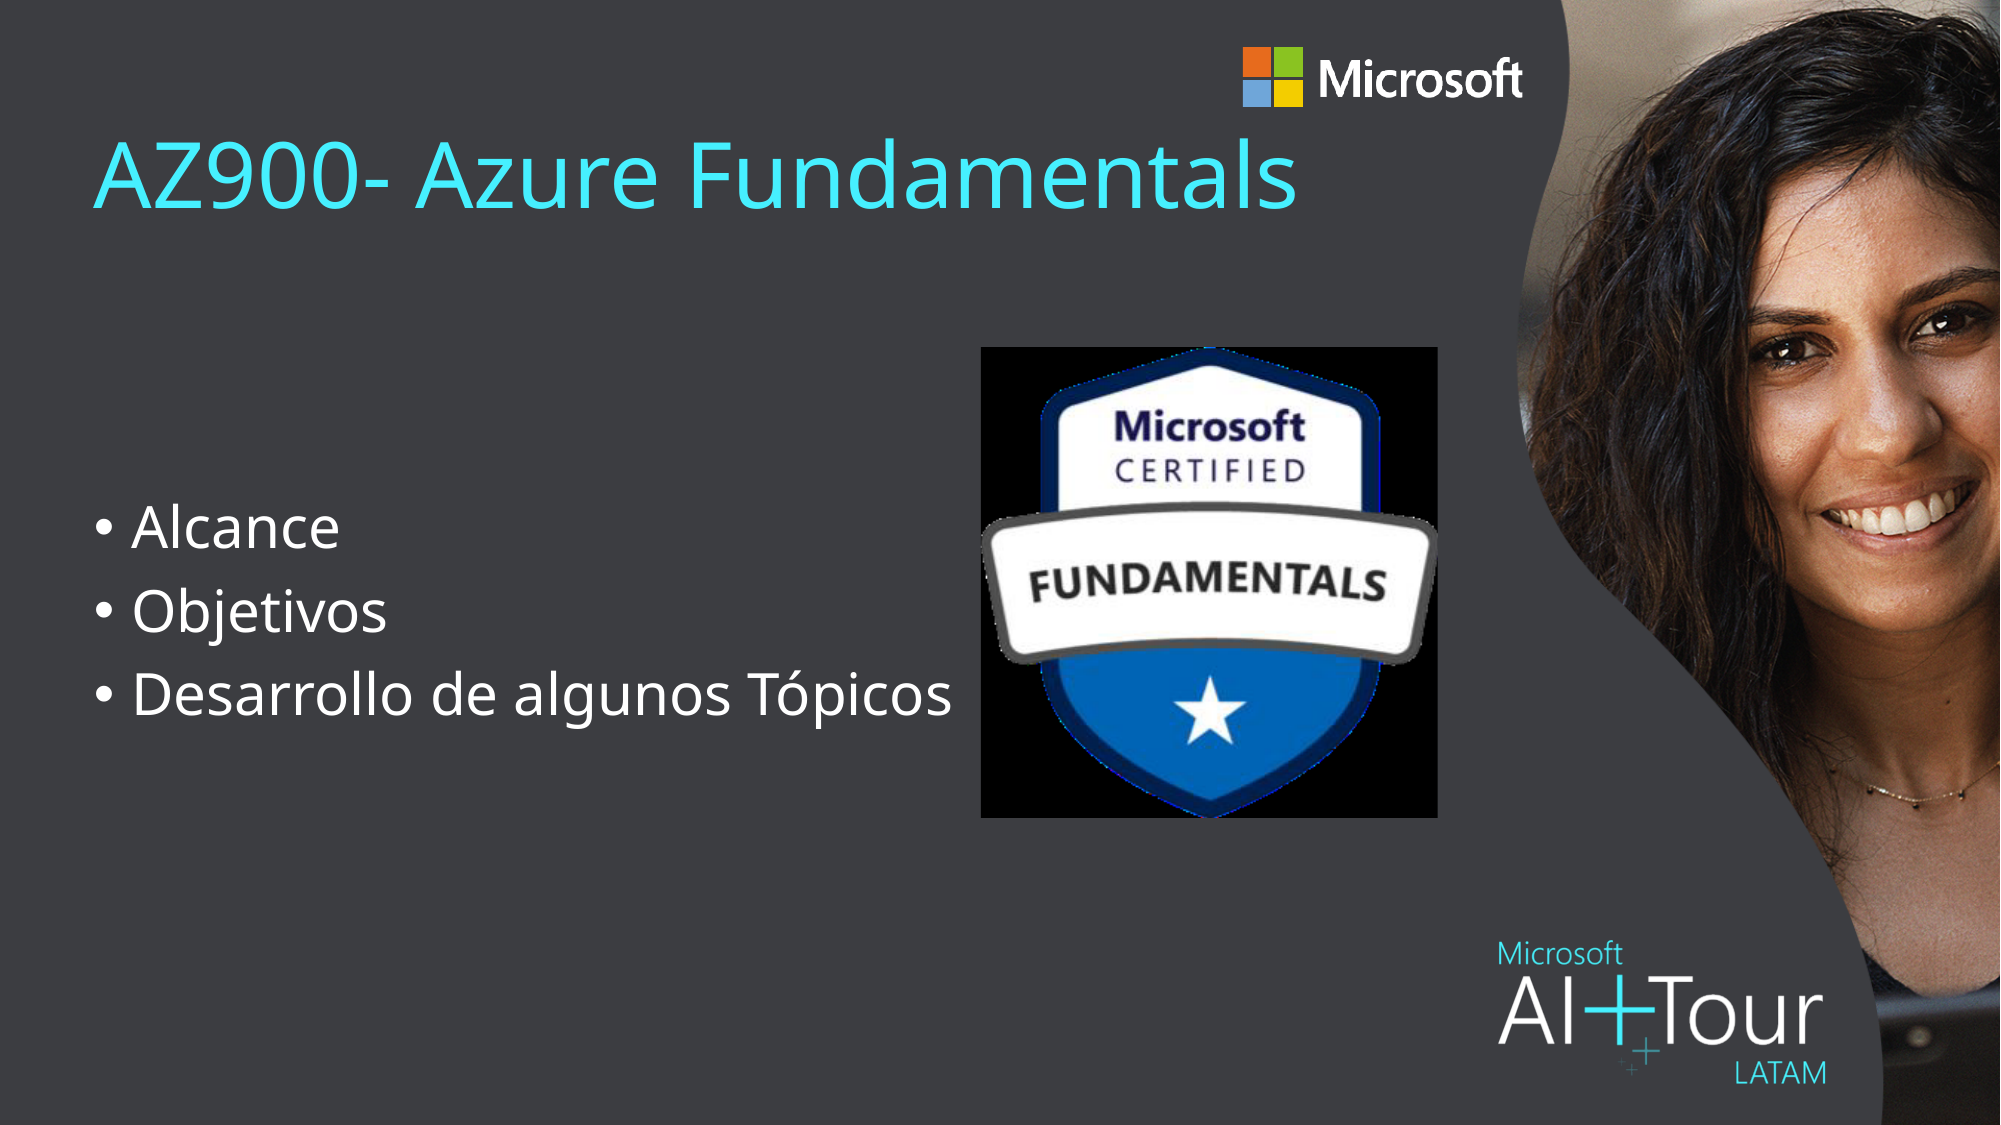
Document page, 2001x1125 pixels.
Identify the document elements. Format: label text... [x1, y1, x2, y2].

picture [0, 0, 2000, 1125]
title AZ900- Azure Fundamentals [78, 106, 1804, 252]
list Alcance Objetivos Desarrollo de algunos Tópicos [78, 315, 1804, 1030]
